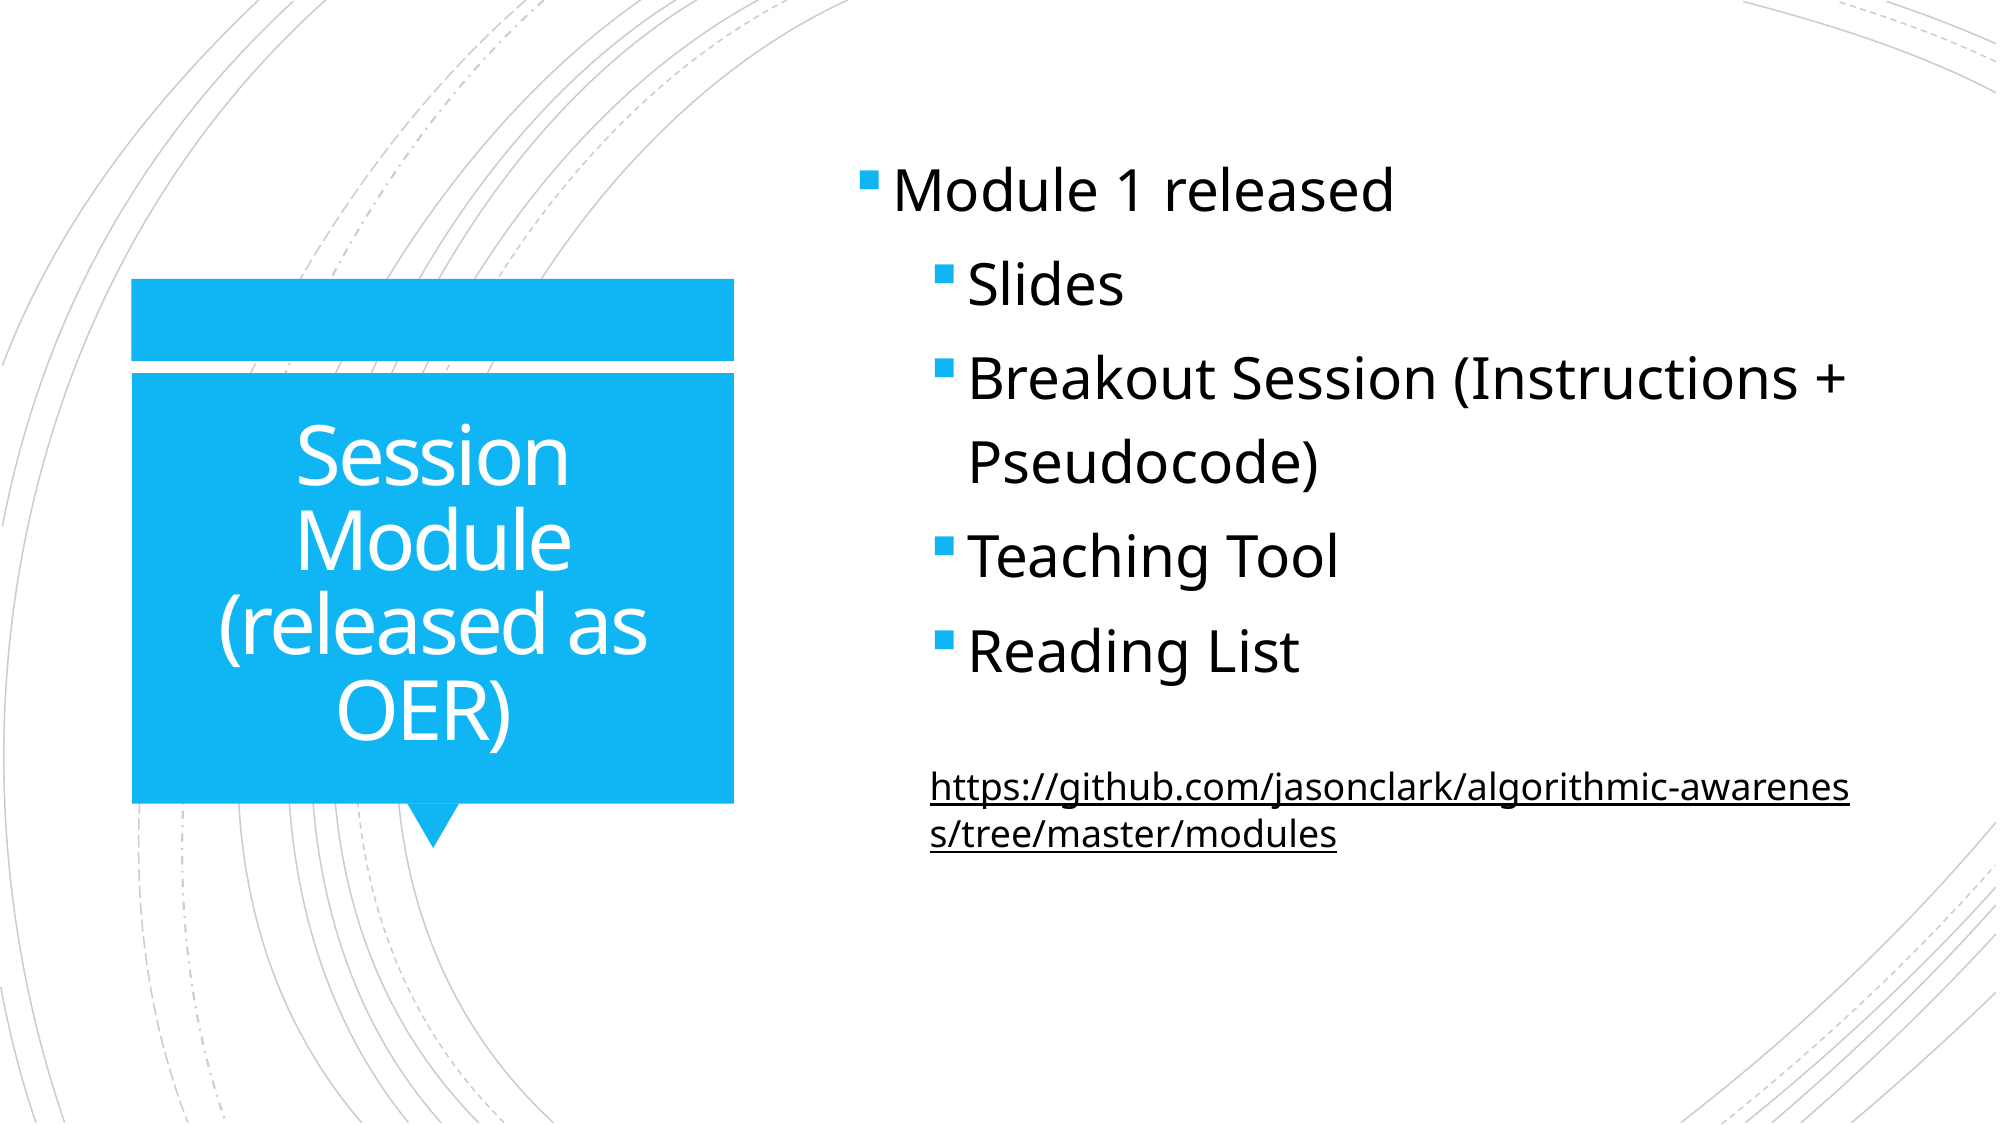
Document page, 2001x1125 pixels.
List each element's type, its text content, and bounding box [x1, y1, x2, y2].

title Session Module (released as OER) [145, 385, 720, 789]
list Module 1 released Slides Breakout Session (Instructions + Pseudocode) Teaching Tool Reading List https://github.com/jasonclark/algorithmic-awareness/tree/master/modules [839, 131, 1871, 993]
